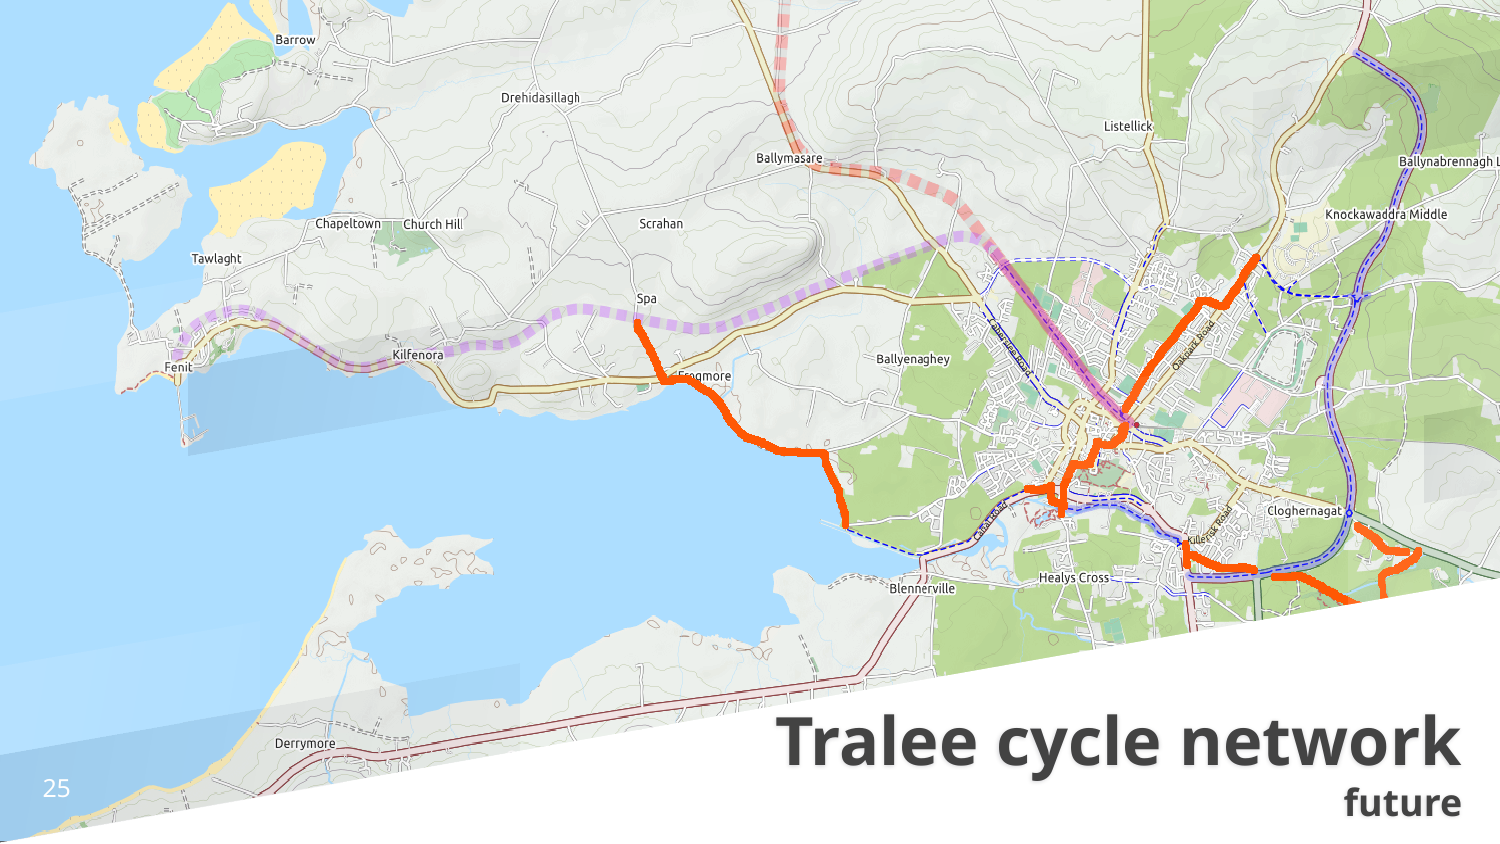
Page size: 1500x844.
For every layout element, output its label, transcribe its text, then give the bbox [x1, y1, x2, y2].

title Tralee cycle network future [664, 612, 1463, 844]
slide_number ‹#› [42, 766, 122, 807]
picture [0, 0, 1500, 842]
